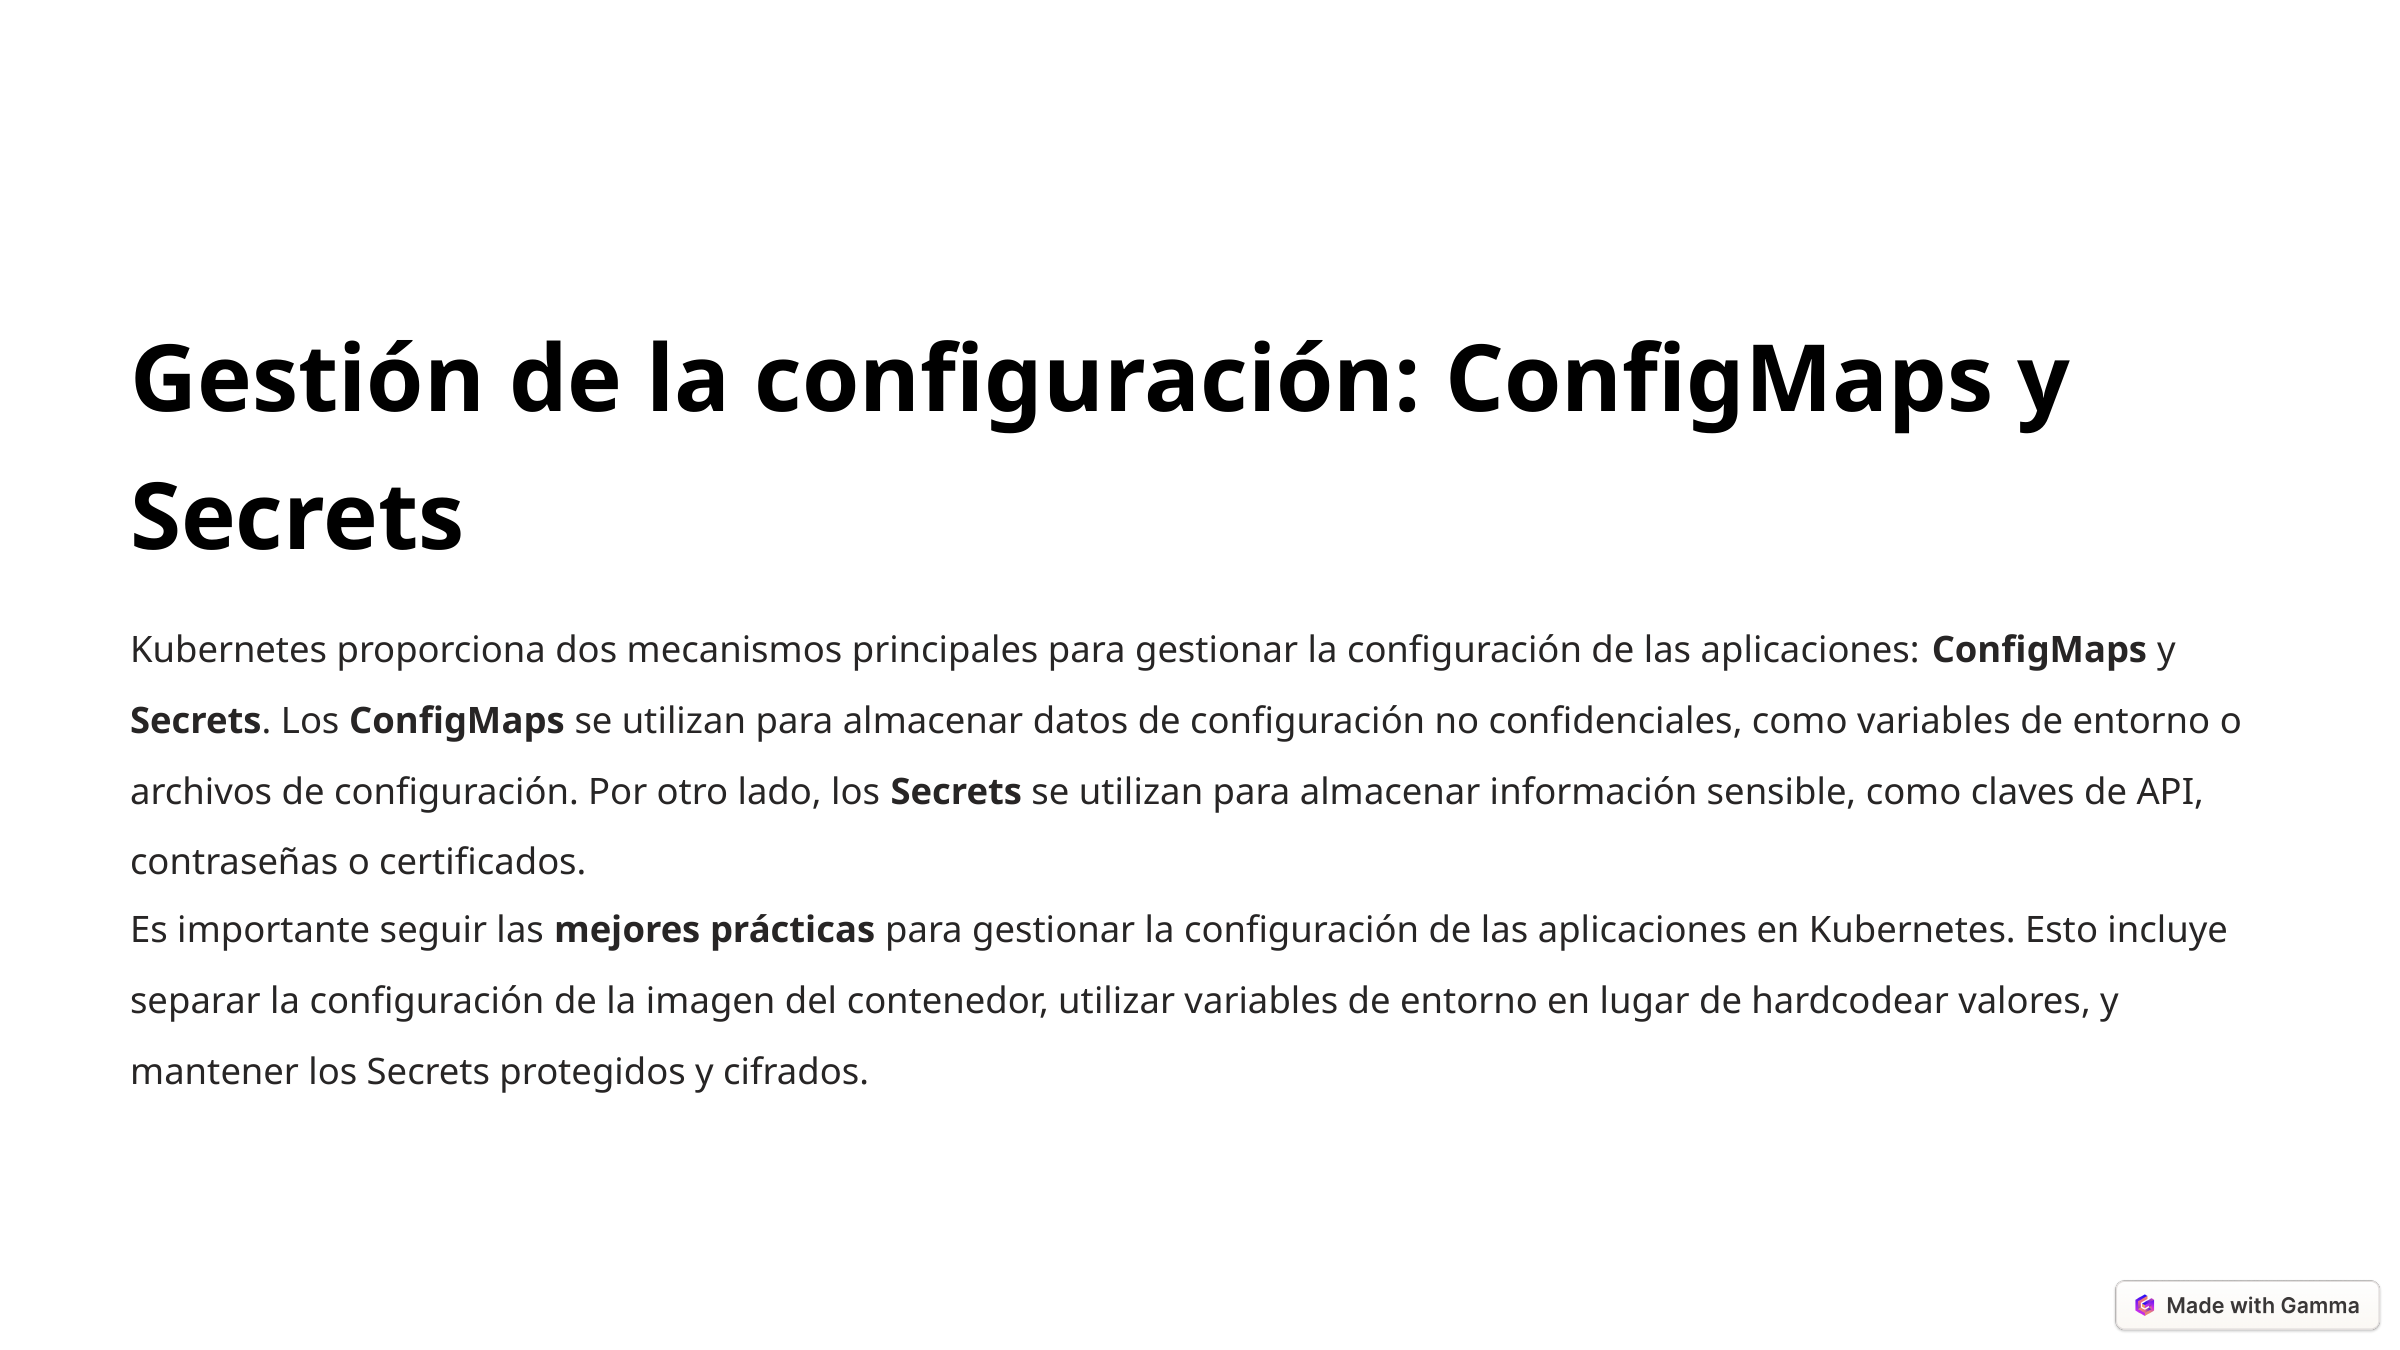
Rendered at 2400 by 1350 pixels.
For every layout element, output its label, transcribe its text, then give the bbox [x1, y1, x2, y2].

text_box Es importante seguir las mejores prácticas para gestionar la configuración de las aplicaciones en Kubernetes. Esto incluye separar la configuración de la imagen del contenedor, utilizar variables de entorno en lugar de hardcodear valores, y mantener los Secrets protegidos y cifrados. [130, 879, 2270, 1058]
text_box Kubernetes proporciona dos mecanismos principales para gestionar la configuración de las aplicaciones: ConfigMaps y Secrets. Los ConfigMaps se utilizan para almacenar datos de configuración no confidenciales, como variables de entorno o archivos de configuración. Por otro lado, los Secrets se utilizan para almacenar información sensible, como claves de API, contraseñas o certificados. [130, 599, 2270, 838]
picture [2106, 1271, 2389, 1339]
text_box Gestión de la configuración: ConfigMaps y Secrets [130, 292, 2270, 525]
